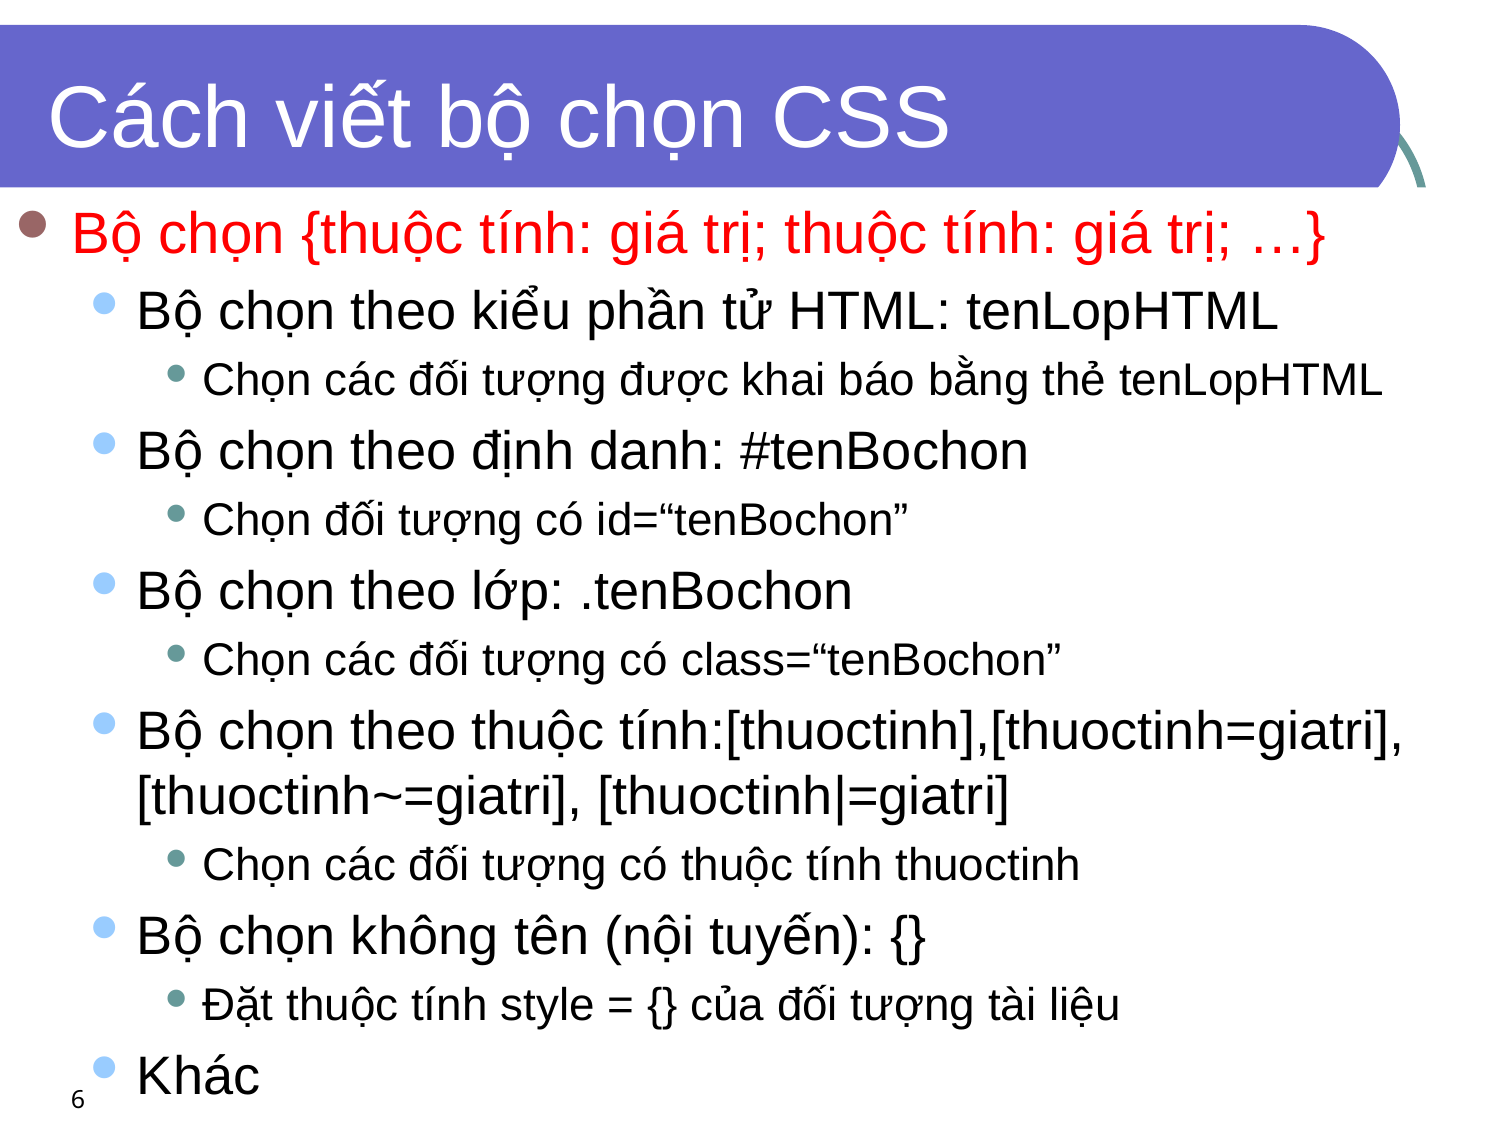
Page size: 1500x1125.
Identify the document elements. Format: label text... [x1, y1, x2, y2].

list Bộ chọn {thuộc tính: giá trị; thuộc tính: giá trị; …} Bộ chọn theo kiểu phần tử HTML: tenLopHTML Chọn các đối tượng được khai báo bằng thẻ tenLopHTML Bộ chọn theo định danh: #tenBochon Chọn đối tượng có id=“tenBochon” Bộ chọn theo lớp: .tenBochon Chọn các đối tượng có class=“tenBochon” Bộ chọn theo thuộc tính:[thuoctinh],[thuoctinh=giatri], [thuoctinh~=giatri], [thuoctinh|=giatri] Chọn các đối tượng có thuộc tính thuoctinh Bộ chọn không tên (nội tuyến): {} Đặt thuộc tính style = {} của đối tượng tài liệu Khác [0, 187, 1500, 1113]
title Cách viết bộ chọn CSS [32, 37, 1400, 187]
slide_number 6 [0, 1049, 101, 1125]
